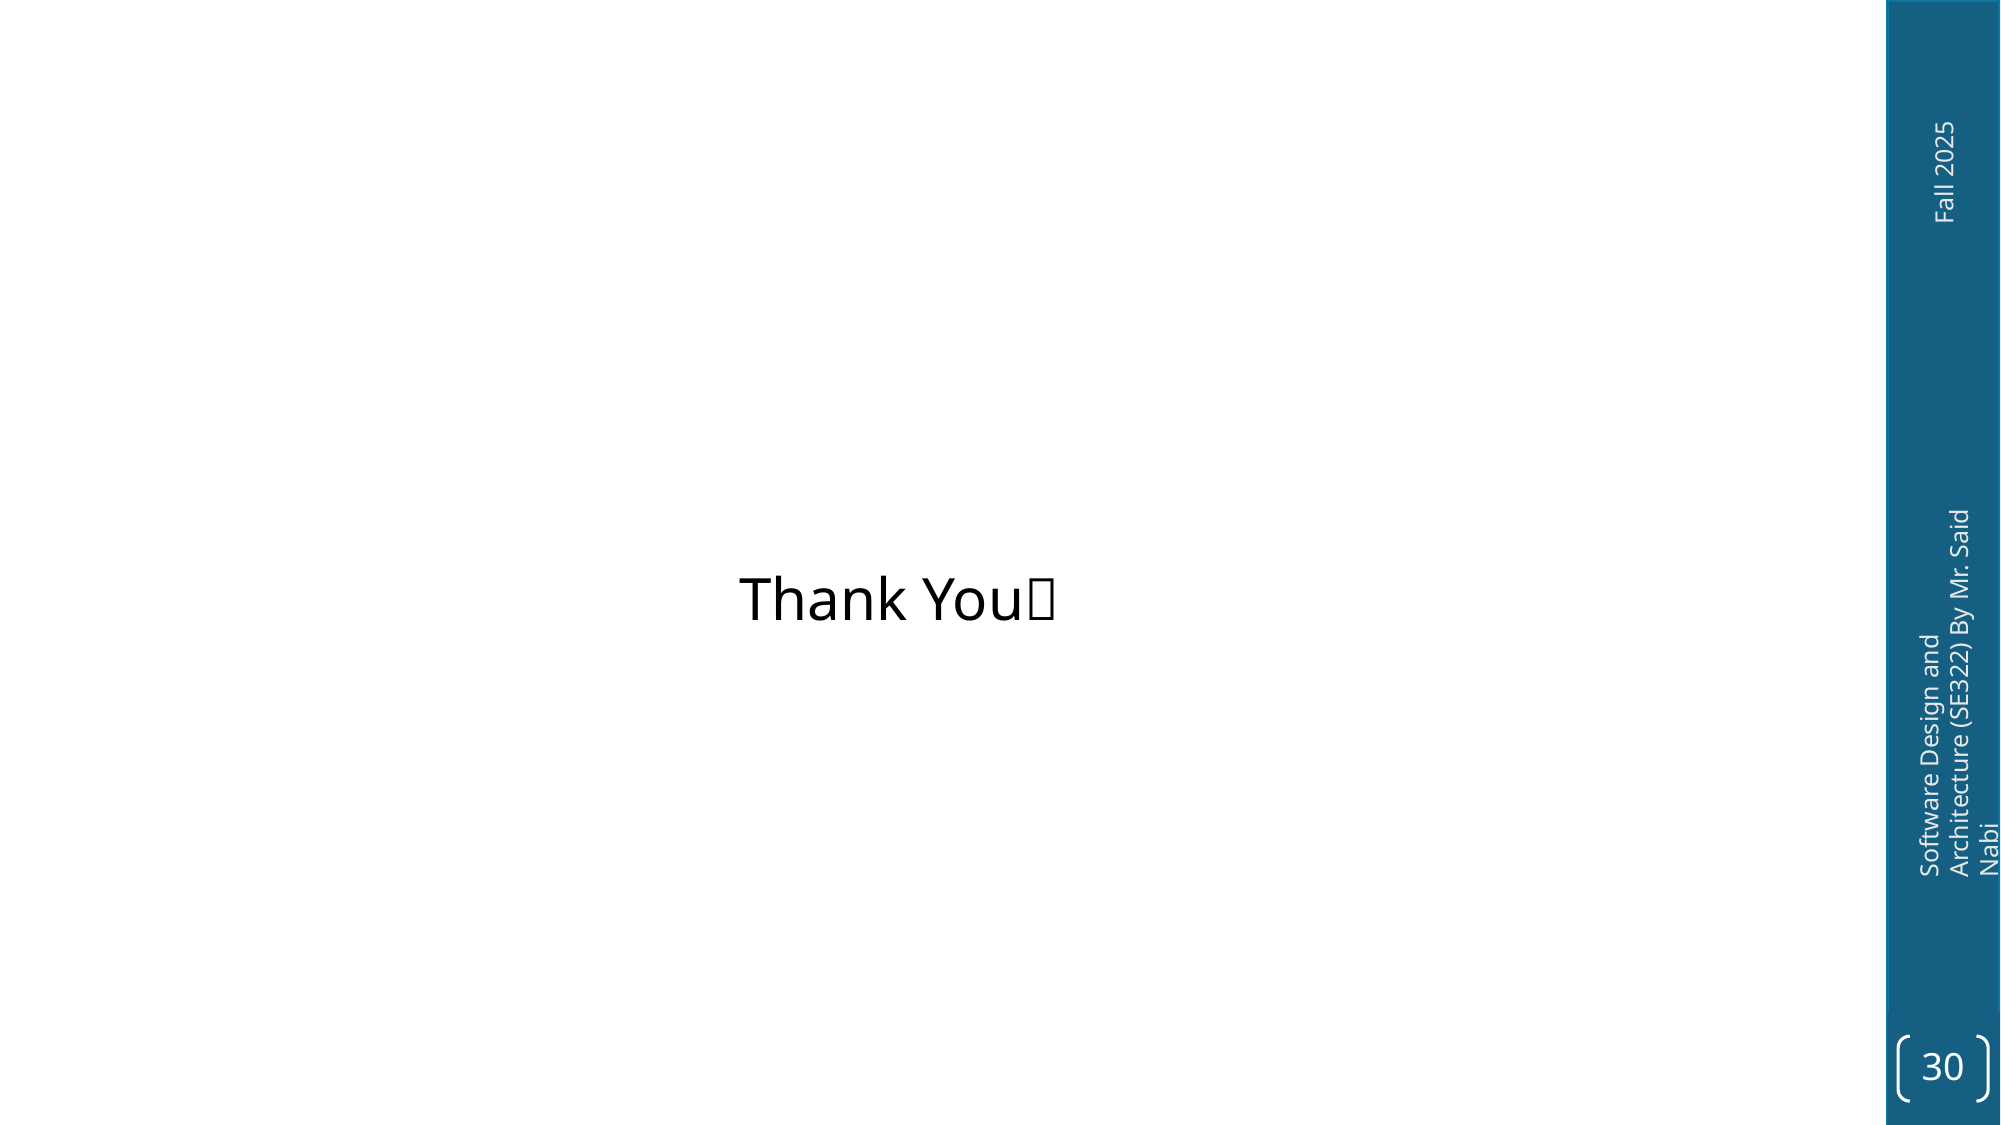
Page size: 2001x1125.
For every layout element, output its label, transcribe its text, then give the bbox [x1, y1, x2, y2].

list Thank You [724, 562, 2000, 1125]
